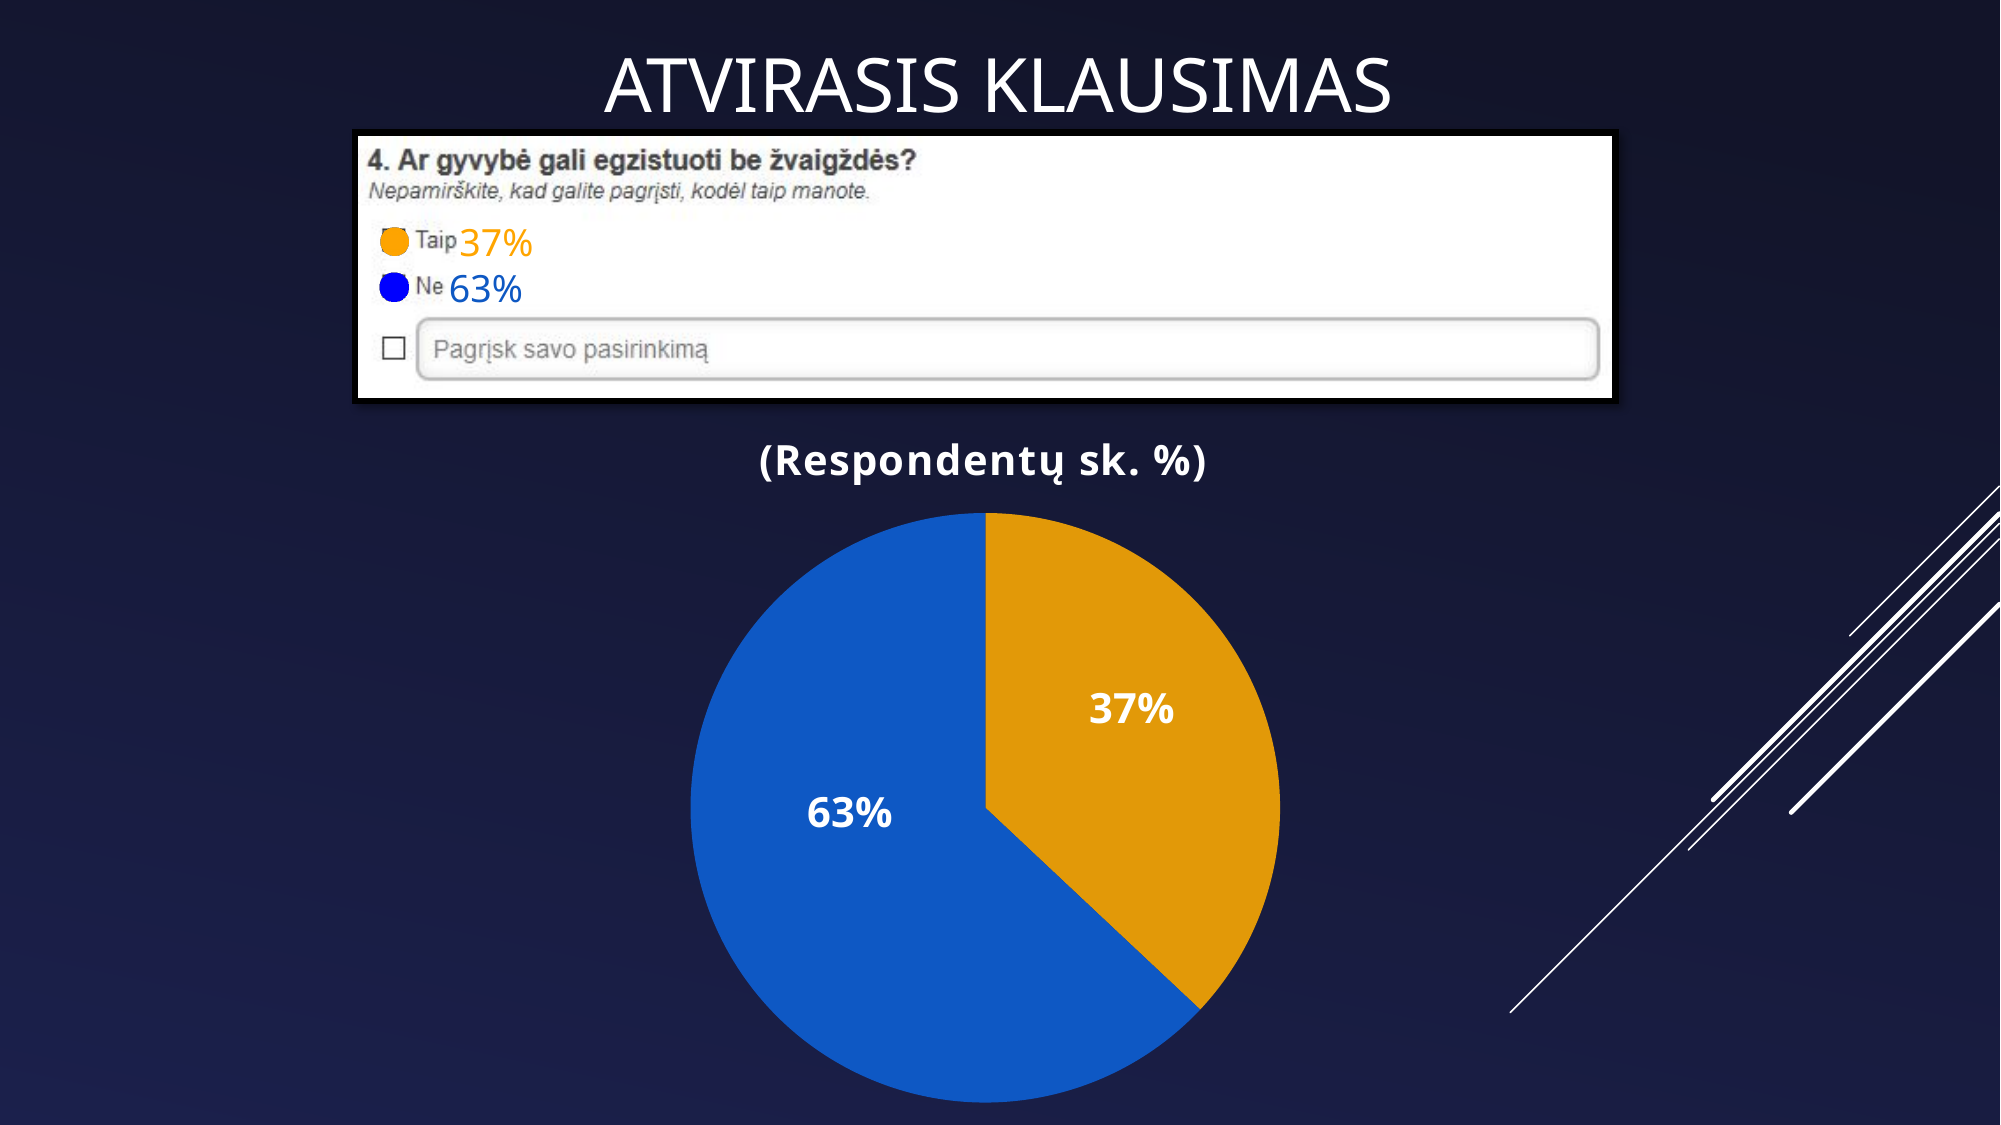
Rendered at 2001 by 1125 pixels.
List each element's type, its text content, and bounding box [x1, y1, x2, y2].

chart [284, 392, 1687, 1118]
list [358, 135, 1613, 392]
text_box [377, 211, 1224, 883]
title Atvirasis klausimas [299, 0, 1700, 206]
